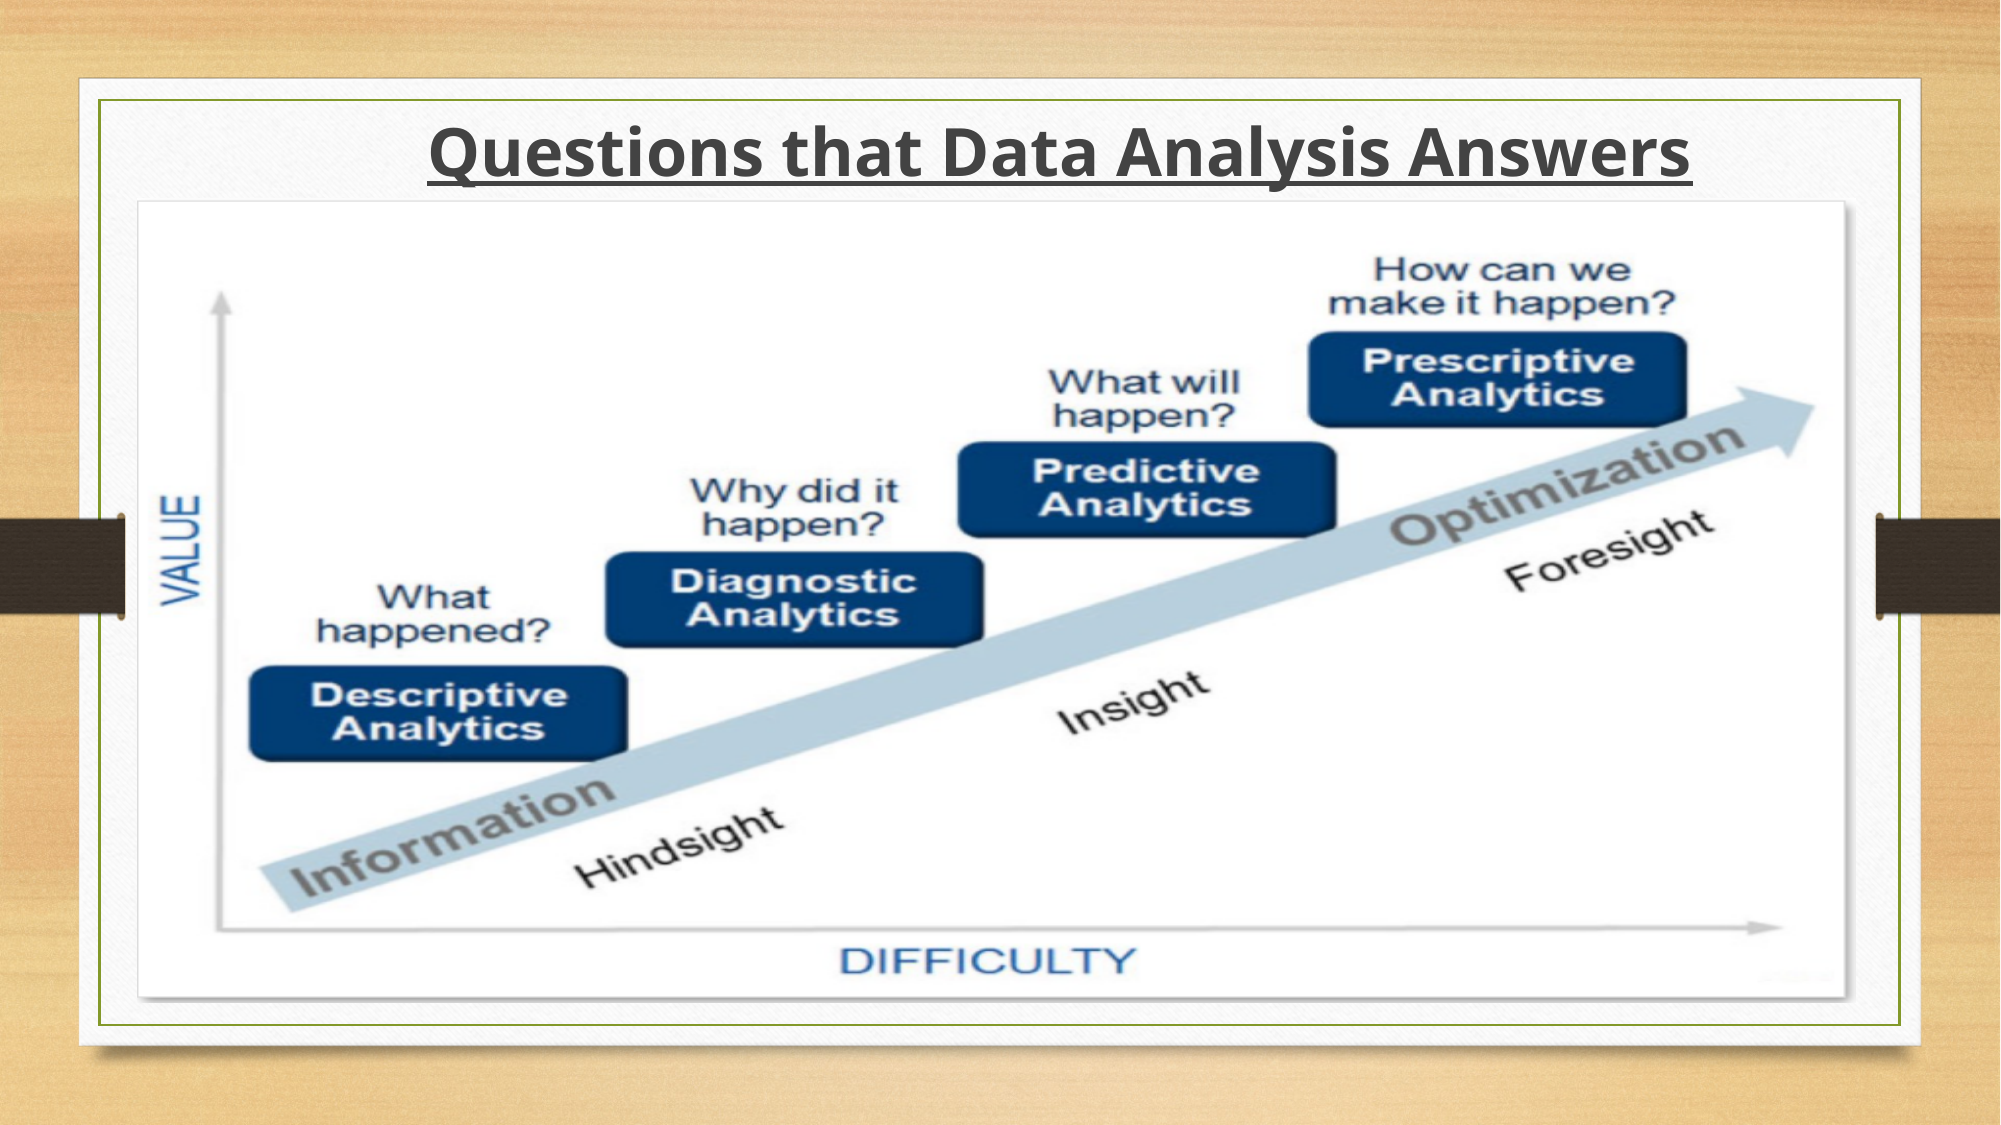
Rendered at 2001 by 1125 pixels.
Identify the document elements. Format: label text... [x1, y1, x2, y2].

picture [0, 0, 2001, 1125]
text_box Questions that Data Analysis Answers [412, 102, 1764, 198]
